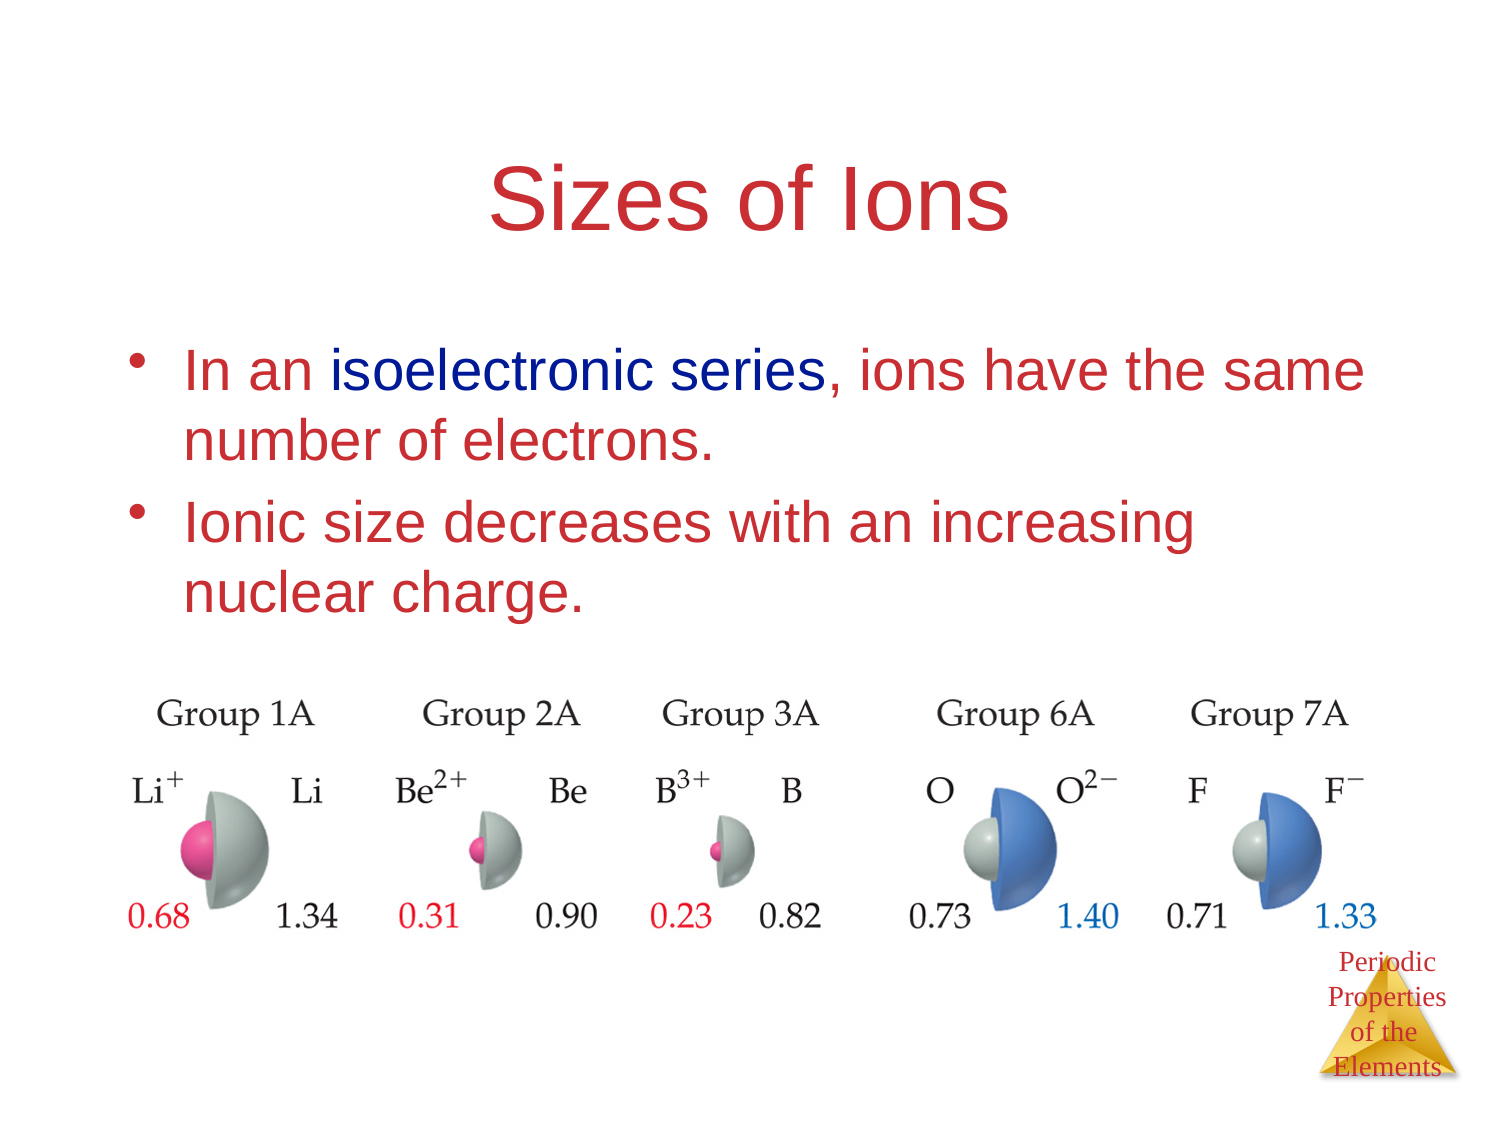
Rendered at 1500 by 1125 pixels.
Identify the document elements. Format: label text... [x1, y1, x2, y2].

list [112, 687, 1388, 985]
picture [1389, 958, 1396, 970]
title Sizes of Ions [0, 99, 1500, 288]
list In an isoelectronic series, ions have the same number of electrons. Ionic size decreases with an increasing nuclear charge. [112, 324, 1388, 651]
picture [1275, 899, 1500, 1125]
